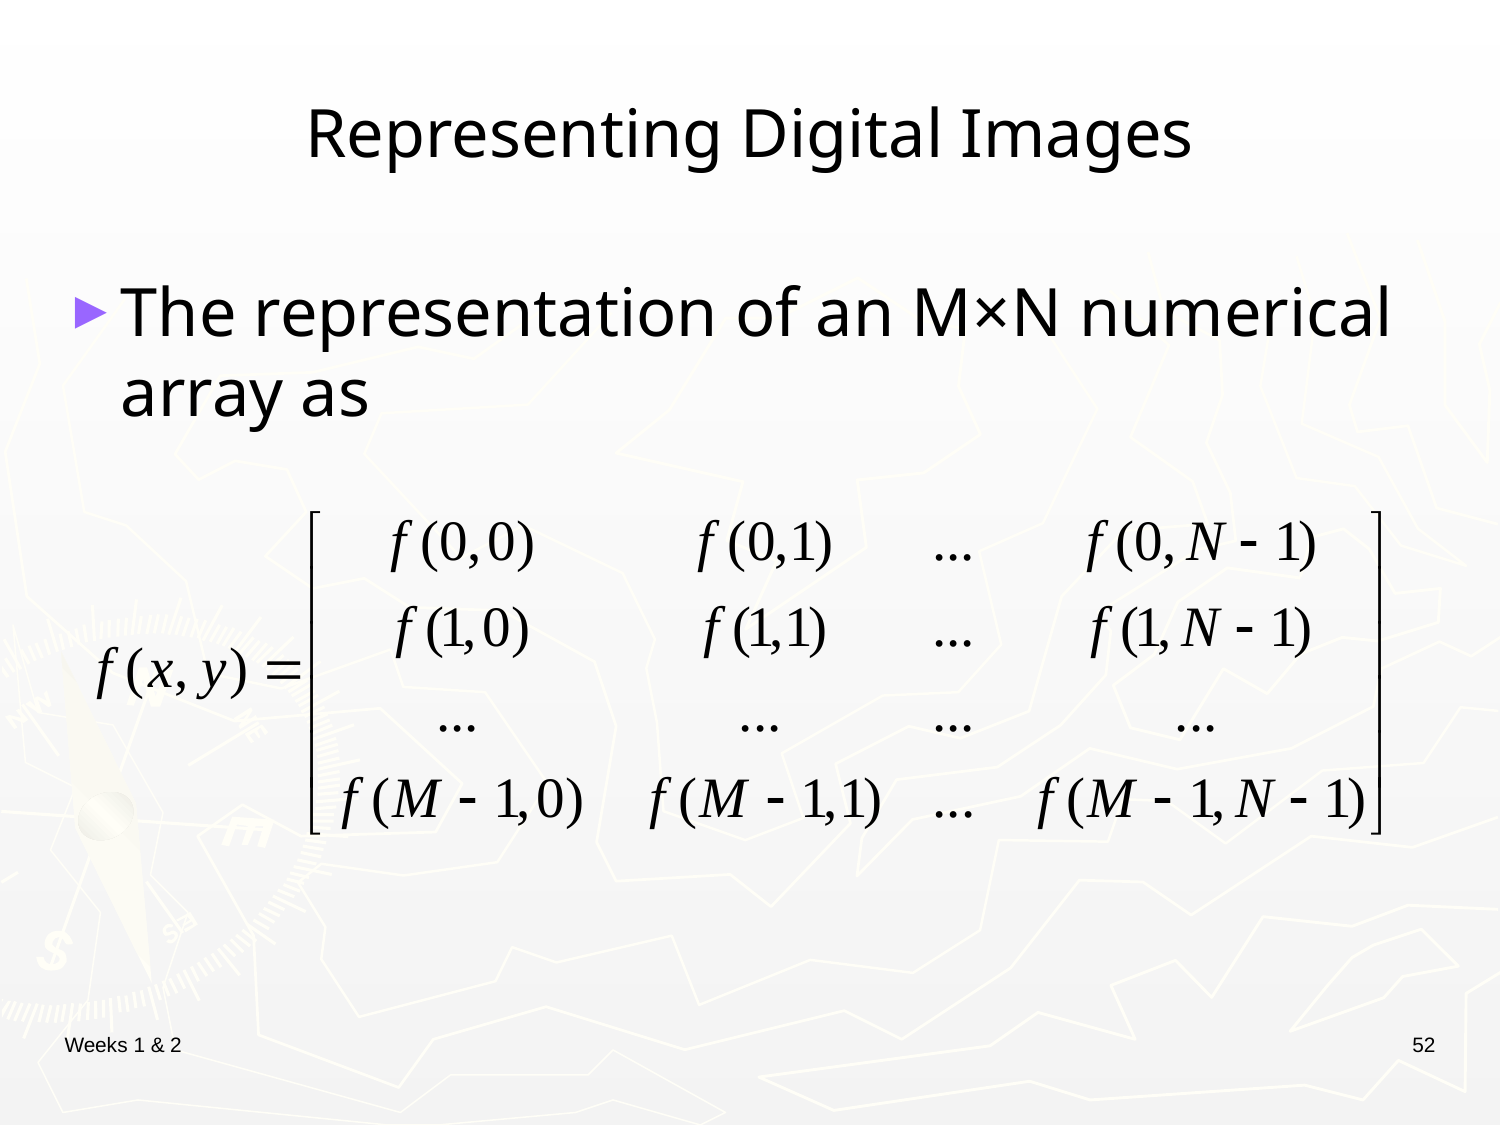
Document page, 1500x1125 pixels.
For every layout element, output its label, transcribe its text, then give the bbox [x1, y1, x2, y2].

title Representing Digital Images [49, 37, 1451, 225]
slide_number Weeks 1 & 2 [49, 1024, 425, 1103]
list The representation of an M×N numerical array as [49, 262, 1451, 1001]
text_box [76, 502, 1404, 845]
slide_number 52 [1074, 1024, 1451, 1103]
